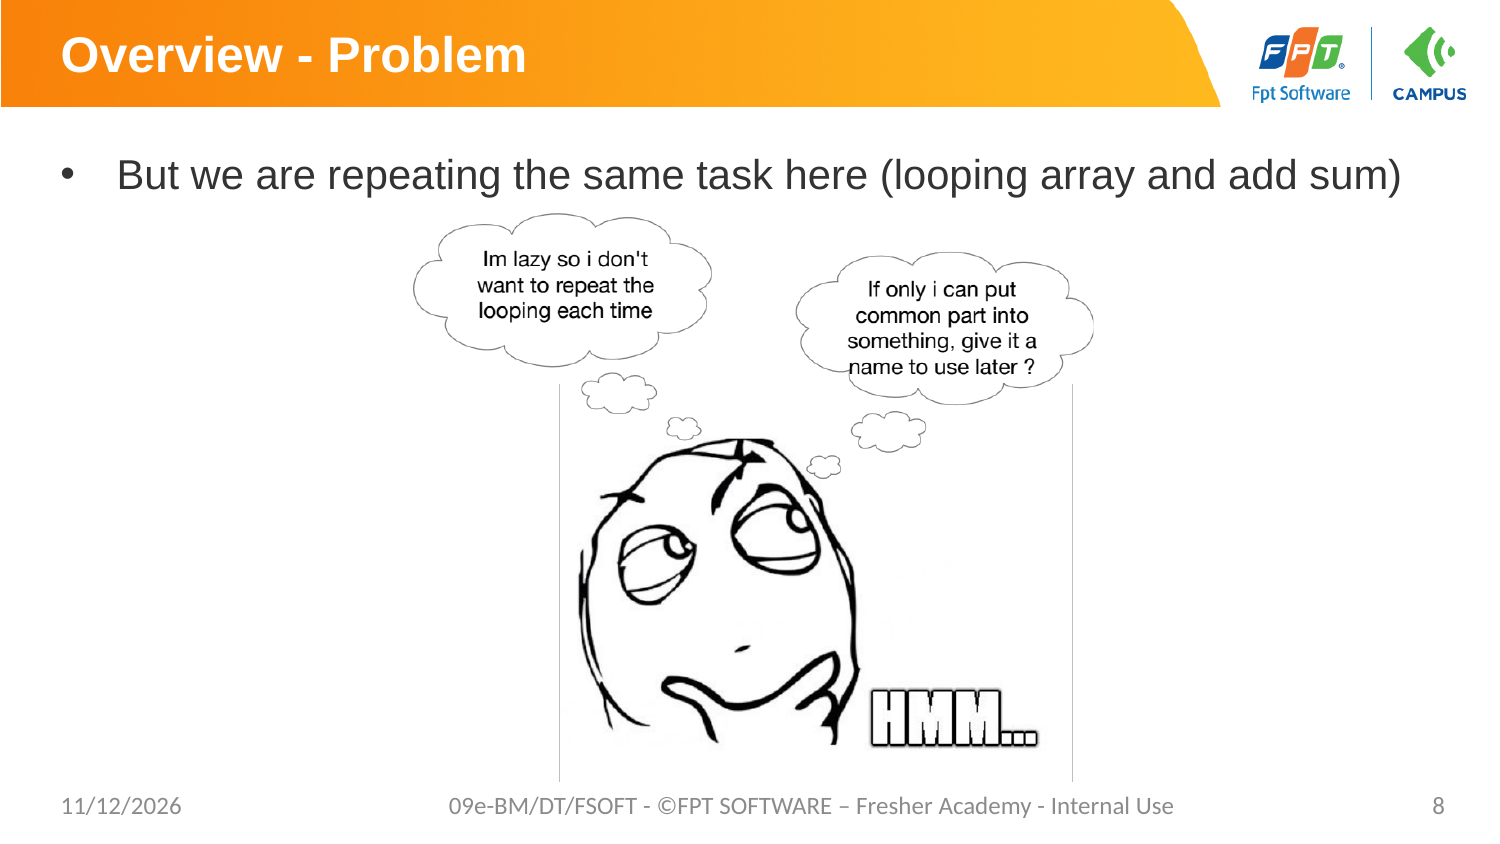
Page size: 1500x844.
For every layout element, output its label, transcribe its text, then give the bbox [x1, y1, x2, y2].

picture [1, 0, 1499, 844]
title Overview - Problem [45, 0, 1176, 106]
slide_number 8 [1350, 782, 1461, 827]
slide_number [45, 782, 270, 827]
text_box But we are repeating the same task here (looping array and add sum) [45, 140, 1461, 206]
footer 09e-BM/DT/FSOFT - ©FPT SOFTWARE – Fresher Academy - Internal Use [289, 782, 1335, 827]
